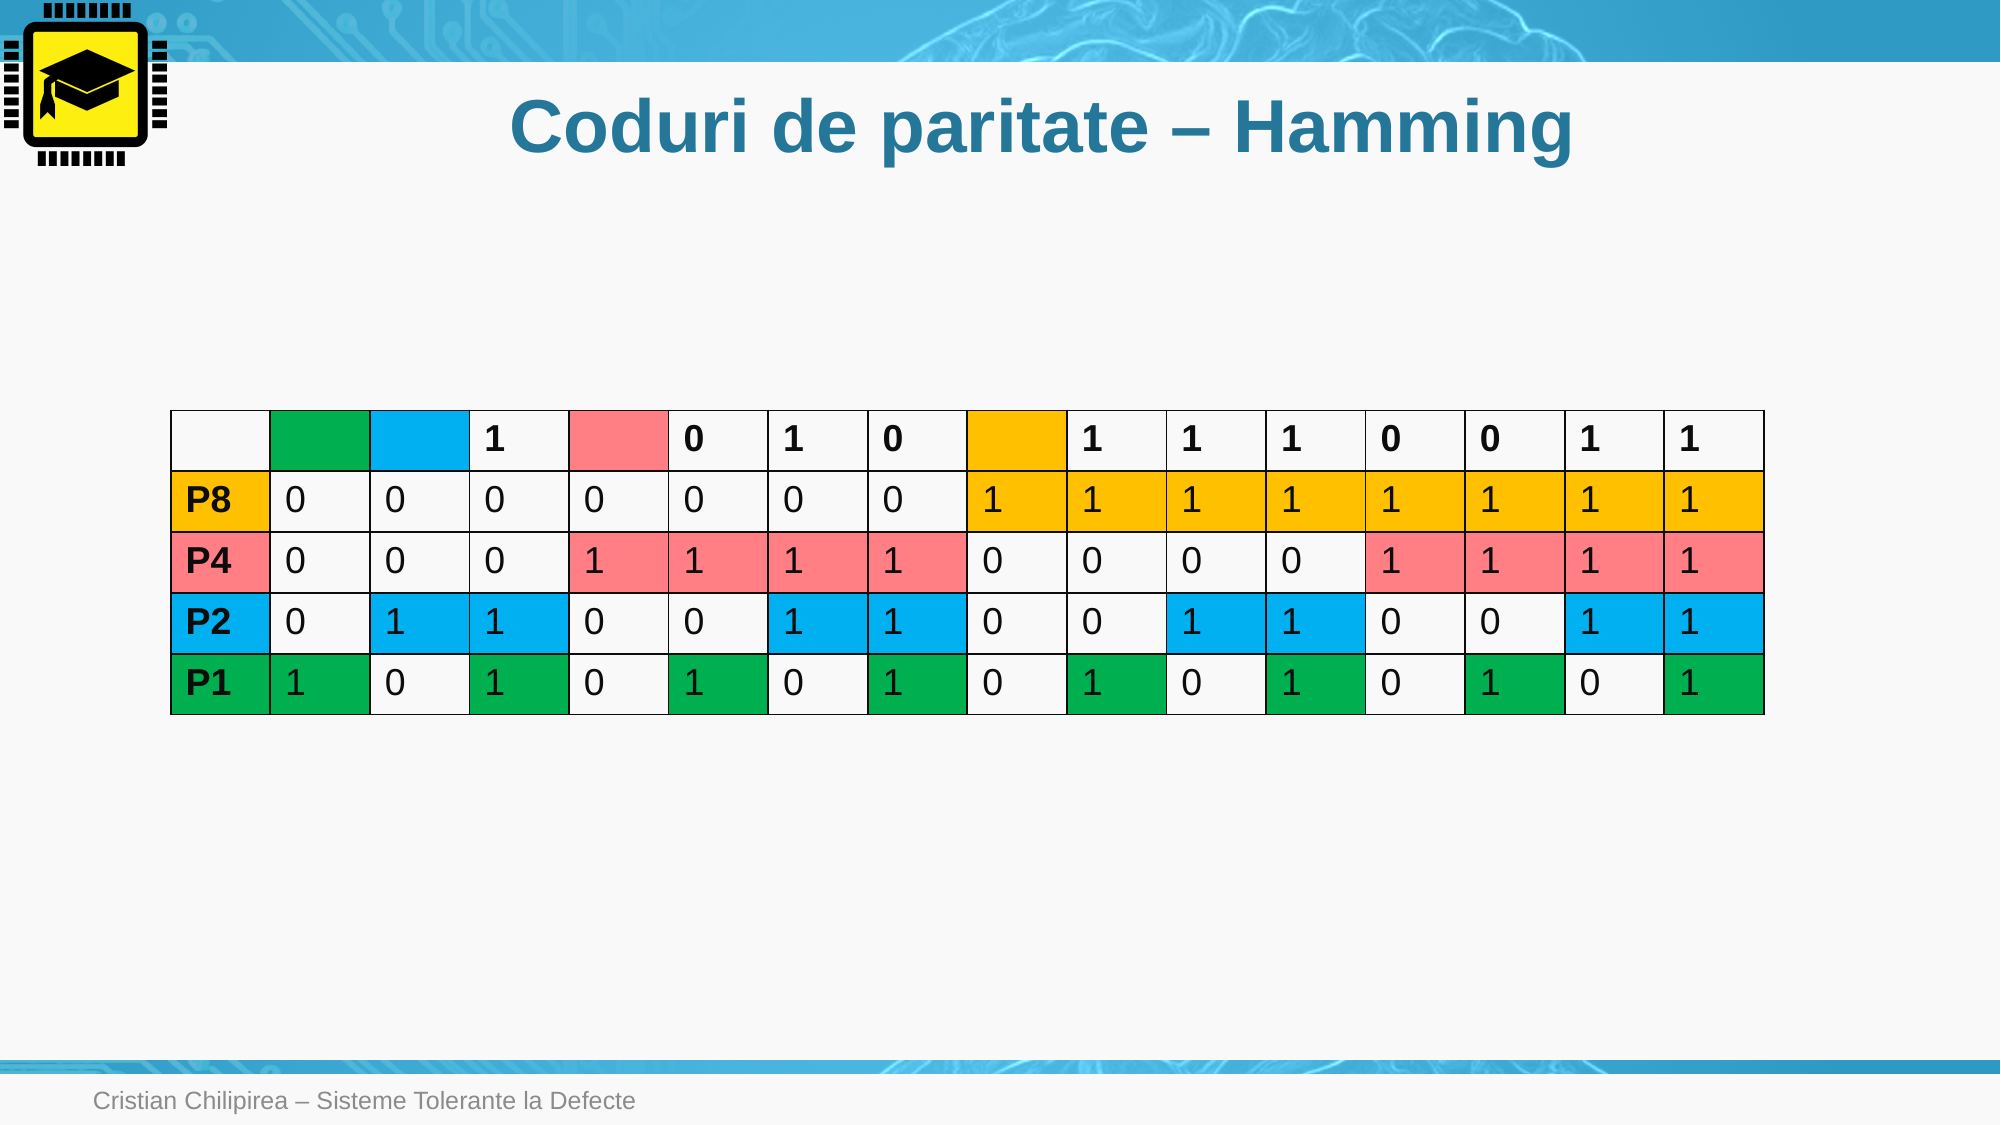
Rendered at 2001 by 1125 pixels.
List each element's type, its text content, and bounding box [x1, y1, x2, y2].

table_header 0 [1466, 411, 1564, 470]
table_header 1 [1665, 411, 1763, 470]
table_cell 0 [968, 594, 1066, 653]
table_cell 1 [371, 594, 469, 653]
table_cell 1 [1366, 533, 1464, 592]
table_cell 1 [470, 655, 568, 714]
table_cell 1 [769, 594, 867, 653]
table_cell P8 [172, 472, 269, 531]
table_cell 0 [371, 655, 469, 714]
table_cell 1 [968, 472, 1066, 531]
table_header 0 [1366, 411, 1464, 470]
table_header 0 [669, 411, 767, 470]
table_cell 1 [1665, 472, 1763, 531]
table_cell 0 [968, 533, 1066, 592]
table_cell 1 [1466, 472, 1564, 531]
table_cell 0 [869, 472, 966, 531]
table_cell 1 [1366, 472, 1464, 531]
table_cell 0 [1566, 655, 1663, 714]
table_cell 0 [371, 533, 469, 592]
footer Cristian Chilipirea – Sisteme Tolerante la Defecte [77, 1073, 1338, 1125]
table_cell 1 [1267, 594, 1365, 653]
table_cell 0 [1366, 594, 1464, 653]
table_cell 1 [1267, 655, 1365, 714]
table_cell 0 [1466, 594, 1564, 653]
table_cell 0 [669, 472, 767, 531]
table_cell 1 [1566, 472, 1663, 531]
table_cell 0 [470, 472, 568, 531]
table_cell 1 [869, 533, 966, 592]
picture [0, 1060, 2000, 1074]
table_cell 1 [570, 533, 668, 592]
table_cell P2 [172, 594, 269, 653]
table_cell 0 [1068, 594, 1166, 653]
table_cell 0 [1068, 533, 1166, 592]
table_cell 1 [271, 655, 369, 714]
table_cell 0 [570, 594, 668, 653]
table_header 1 [1167, 411, 1265, 470]
table_cell 0 [570, 655, 668, 714]
table_cell 1 [1665, 533, 1763, 592]
table_cell 0 [769, 655, 867, 714]
table_cell 0 [669, 594, 767, 653]
table_cell 1 [1566, 594, 1663, 653]
table_cell 1 [470, 594, 568, 653]
table_cell 0 [271, 533, 369, 592]
table_header [371, 411, 469, 470]
table_cell 1 [1167, 594, 1265, 653]
table_cell 1 [669, 533, 767, 592]
table_cell 0 [371, 472, 469, 531]
table_cell P4 [172, 533, 269, 592]
table_header 1 [1267, 411, 1365, 470]
table_header 1 [769, 411, 867, 470]
table_cell 1 [1466, 655, 1564, 714]
table_header [172, 411, 269, 470]
table_cell 1 [1068, 472, 1166, 531]
table_cell P1 [172, 655, 269, 714]
table_cell 0 [570, 472, 668, 531]
table_cell 0 [769, 472, 867, 531]
table_cell 1 [869, 655, 966, 714]
table_header 1 [470, 411, 568, 470]
table_cell 1 [869, 594, 966, 653]
title Coduri de paritate – Hamming [170, 76, 1915, 180]
table_cell 0 [1167, 655, 1265, 714]
table_cell 0 [1167, 533, 1265, 592]
table_cell 0 [1267, 533, 1365, 592]
table_cell 1 [1665, 594, 1763, 653]
table_cell 0 [968, 655, 1066, 714]
table_cell 1 [1267, 472, 1365, 531]
table_cell 1 [1466, 533, 1564, 592]
table_cell 1 [1665, 655, 1763, 714]
table_cell 0 [470, 533, 568, 592]
table_cell 1 [1566, 533, 1663, 592]
table_cell 0 [1366, 655, 1464, 714]
table_header [968, 411, 1066, 470]
table_cell 1 [1068, 655, 1166, 714]
table_cell 0 [271, 594, 369, 653]
table_header 0 [869, 411, 966, 470]
table_cell 0 [271, 472, 369, 531]
table_header [271, 411, 369, 470]
table_cell 1 [769, 533, 867, 592]
table_header 1 [1068, 411, 1166, 470]
table_cell 1 [669, 655, 767, 714]
table_header [570, 411, 668, 470]
table_header 1 [1566, 411, 1663, 470]
table_cell 1 [1167, 472, 1265, 531]
picture [0, 0, 2000, 166]
